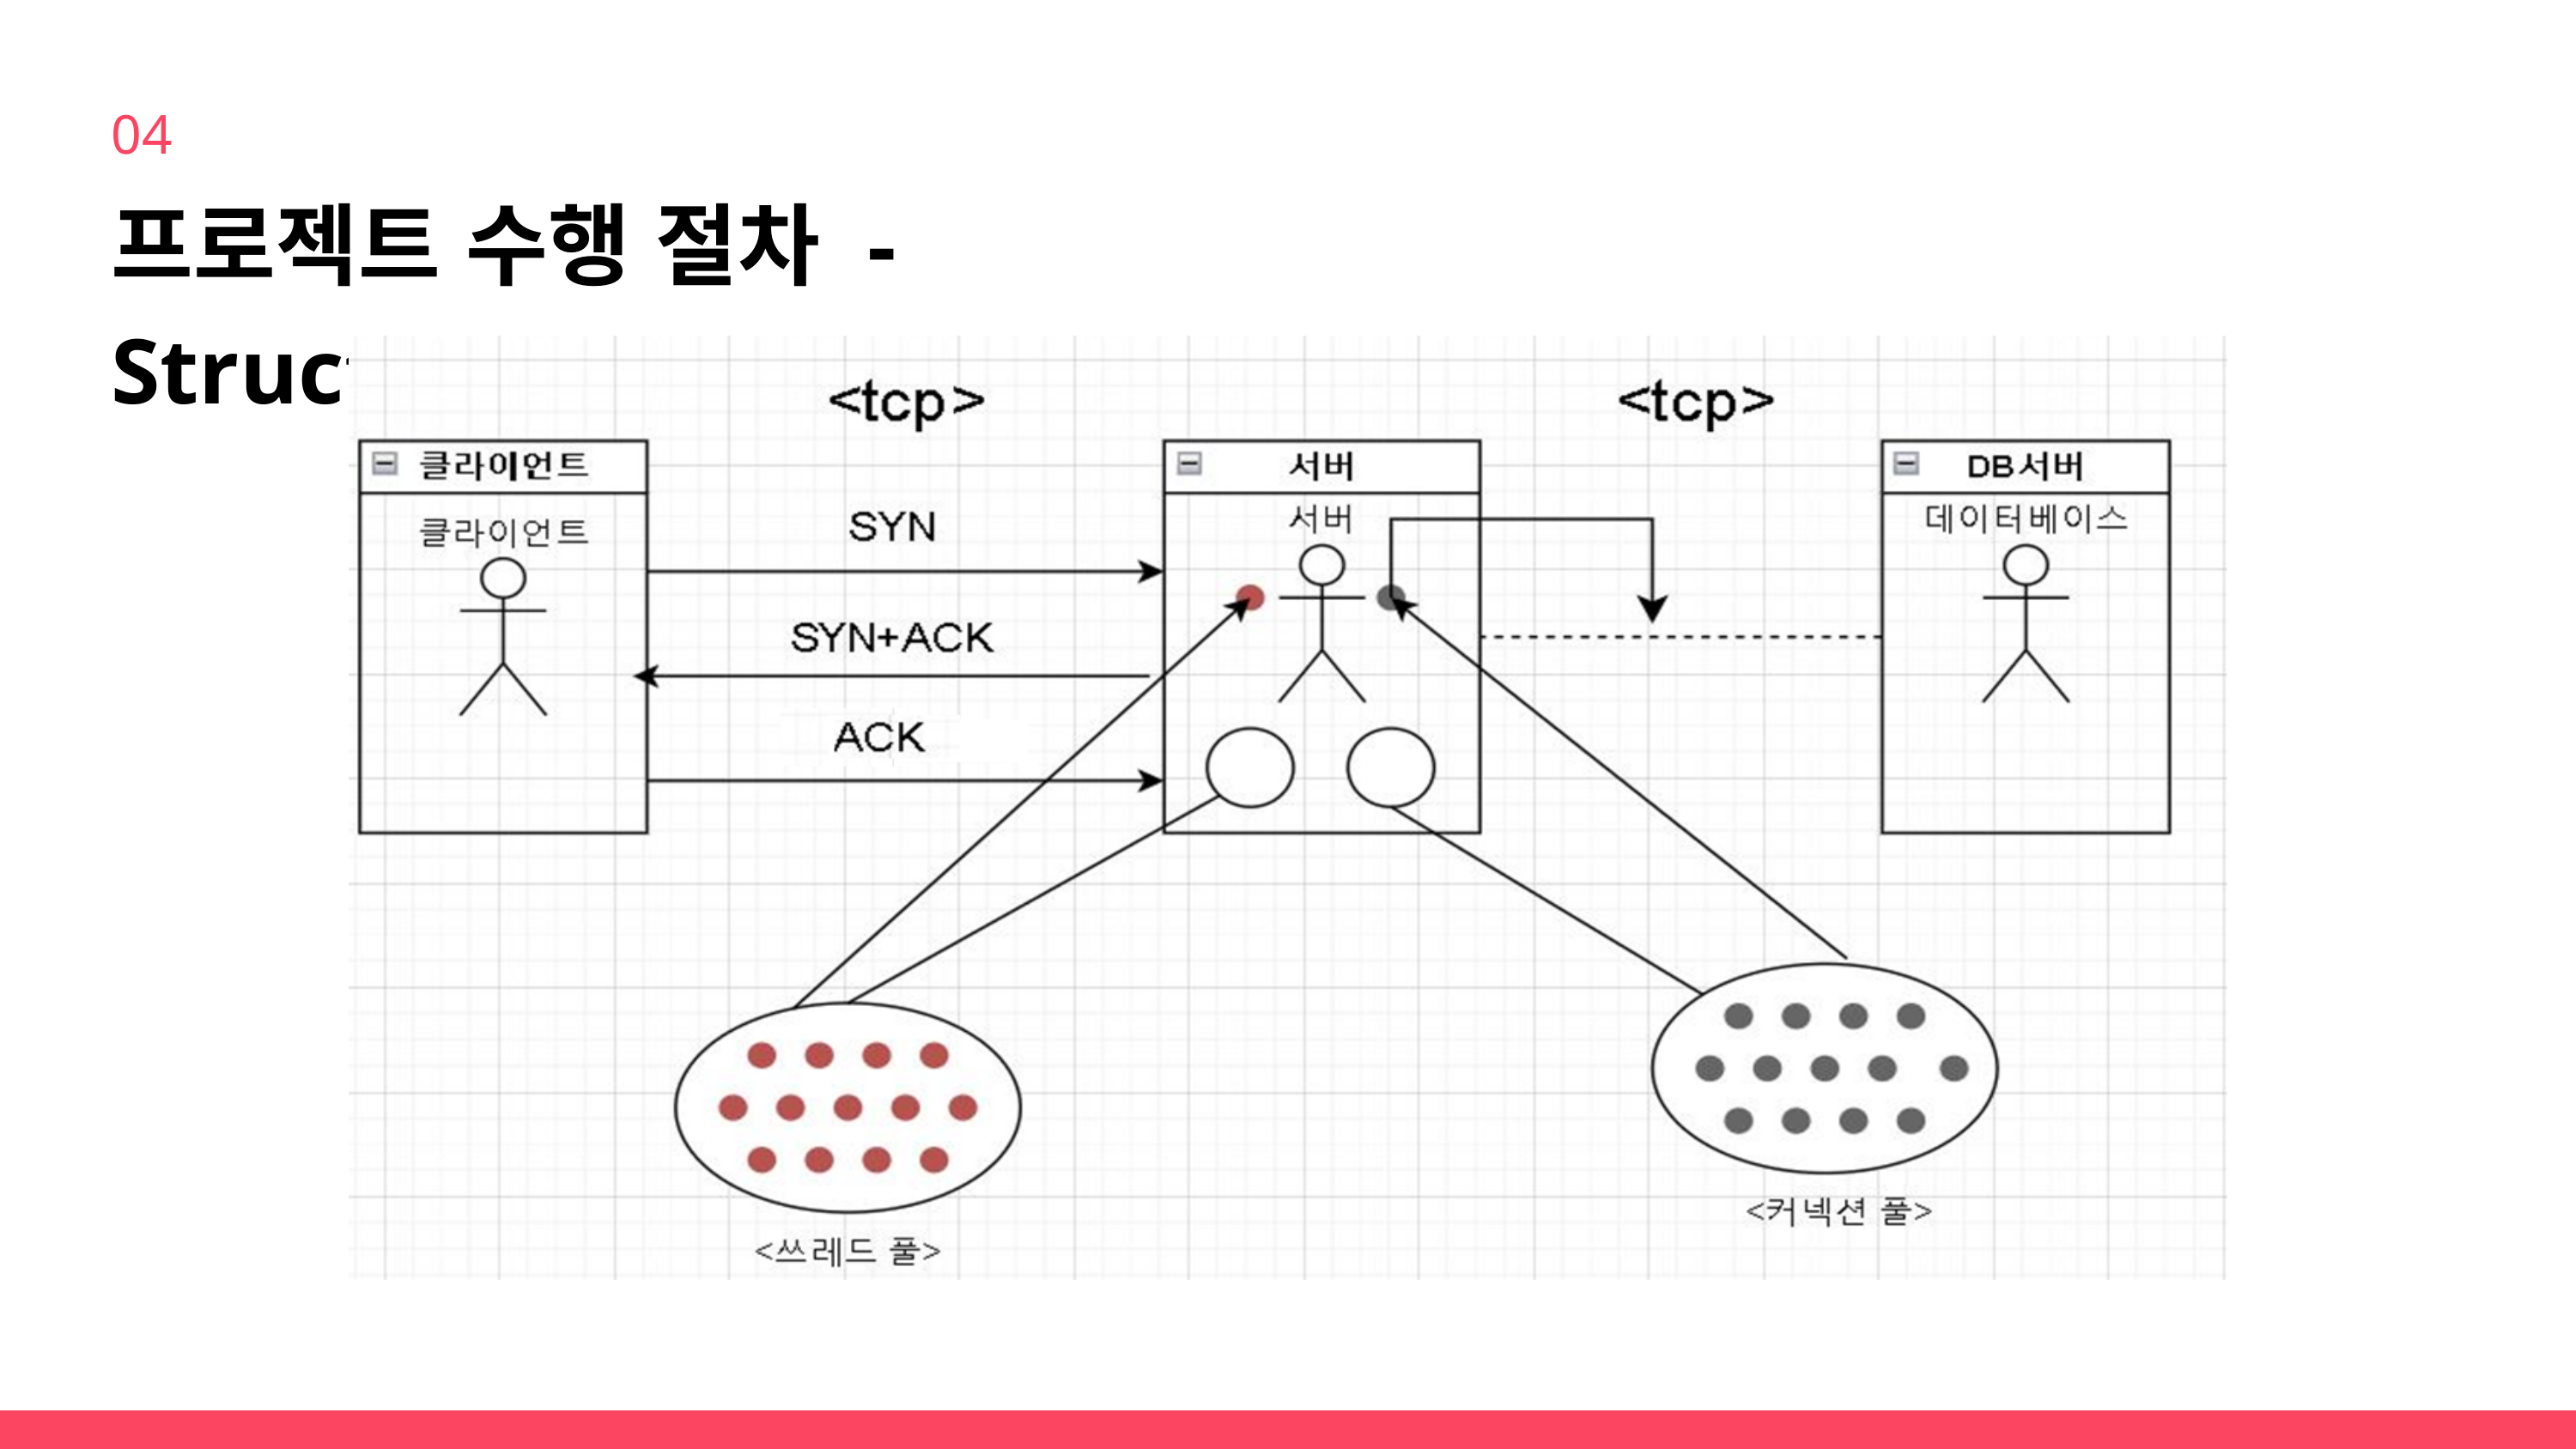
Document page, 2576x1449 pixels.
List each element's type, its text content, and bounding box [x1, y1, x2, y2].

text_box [0, 1410, 2576, 1449]
picture [348, 336, 2227, 1281]
text_box 프로젝트 수행 절차 - Structure [111, 171, 1331, 421]
text_box 04 [111, 89, 236, 165]
